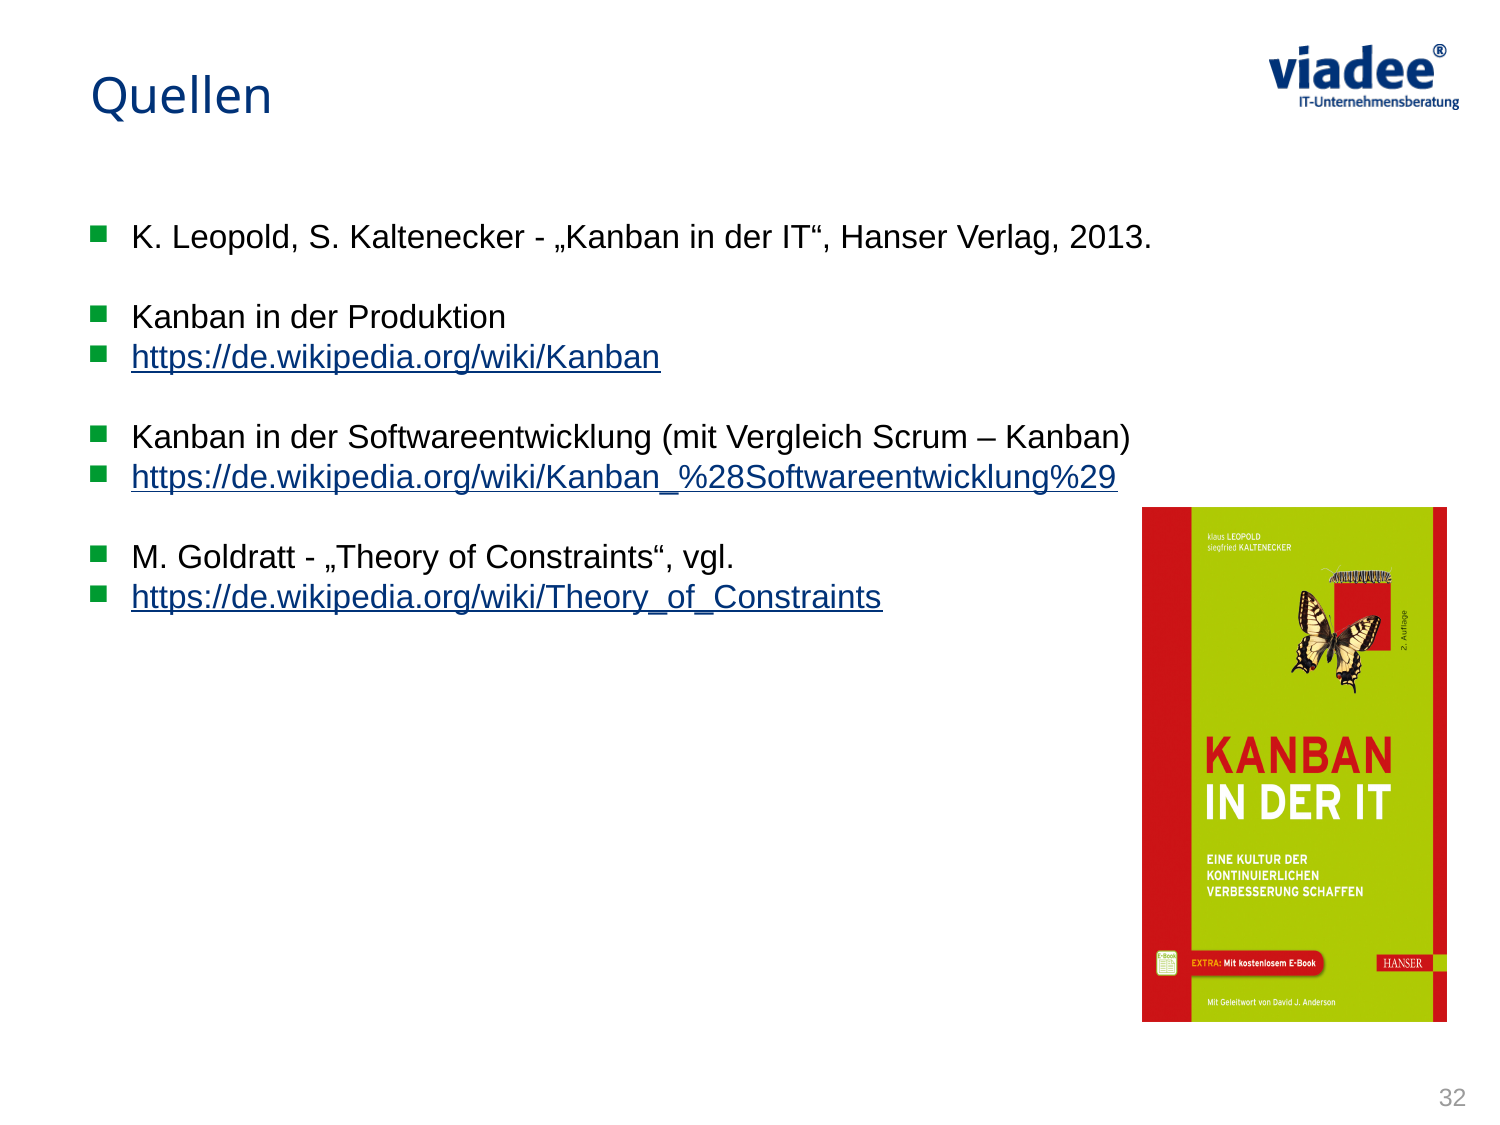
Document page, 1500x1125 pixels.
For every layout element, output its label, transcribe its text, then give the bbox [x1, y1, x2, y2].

slide_number 32 [1355, 1068, 1482, 1124]
picture [1269, 44, 1459, 110]
list K. Leopold, S. Kaltenecker - „Kanban in der IT“, Hanser Verlag, 2013. Kanban in der Produktion https://de.wikipedia.org/wiki/Kanban Kanban in der Softwareentwicklung (mit Vergleich Scrum – Kanban) https://de.wikipedia.org/wiki/Kanban_%28Softwareentwicklung%29 M. Goldratt - „Theory of Constraints“, vgl. https://de.wikipedia.org/wiki/Theory_of_Constraints [75, 208, 1459, 1005]
title Quellen [75, 63, 1174, 182]
picture [1142, 507, 1447, 1023]
